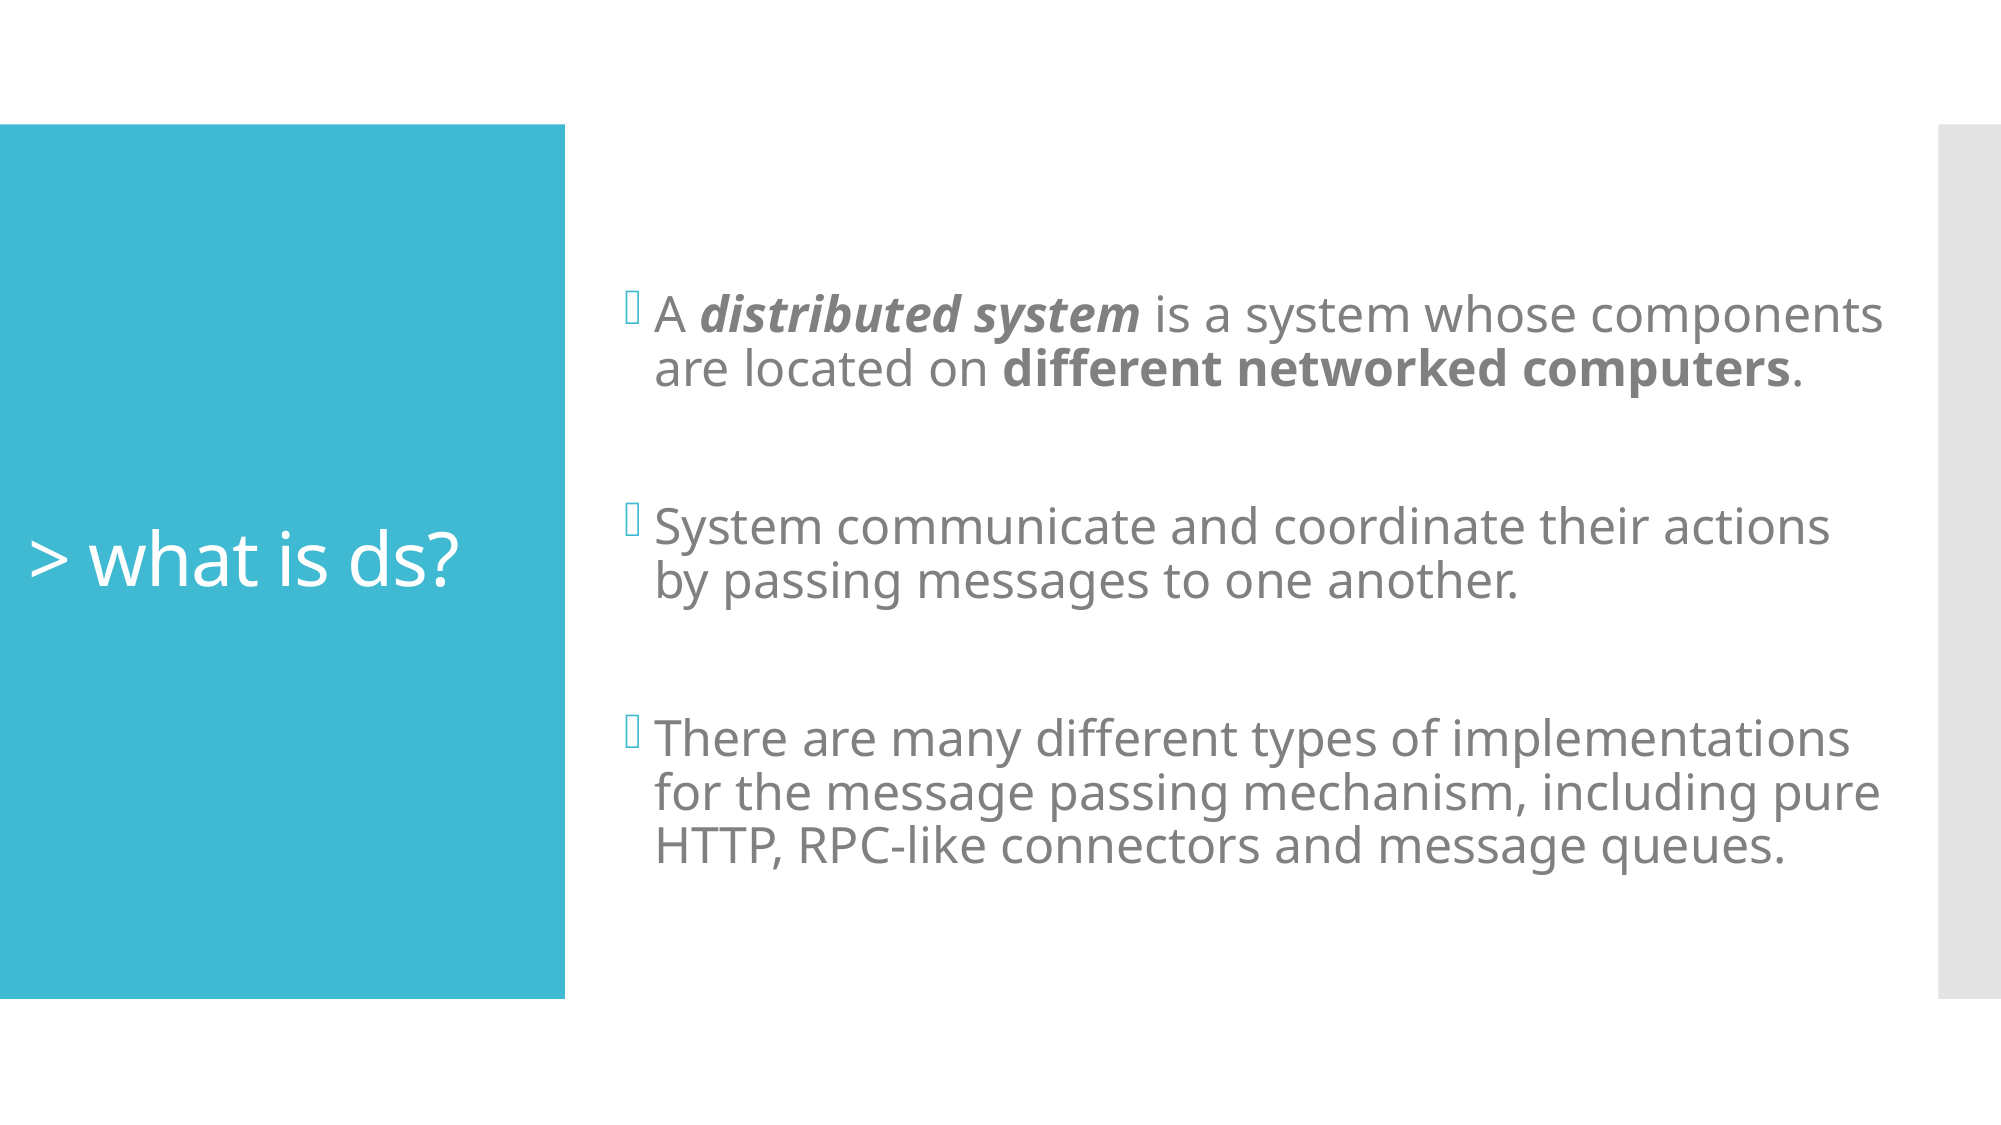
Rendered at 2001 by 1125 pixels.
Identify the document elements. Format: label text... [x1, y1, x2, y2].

list A distributed system is a system whose components are located on different networked computers. System communicate and coordinate their actions by passing messages to one another. There are many different types of implementations for the message passing mechanism, including pure HTTP, RPC-like connectors and message queues. [609, 161, 1939, 1002]
title > what is ds? [14, 184, 608, 940]
